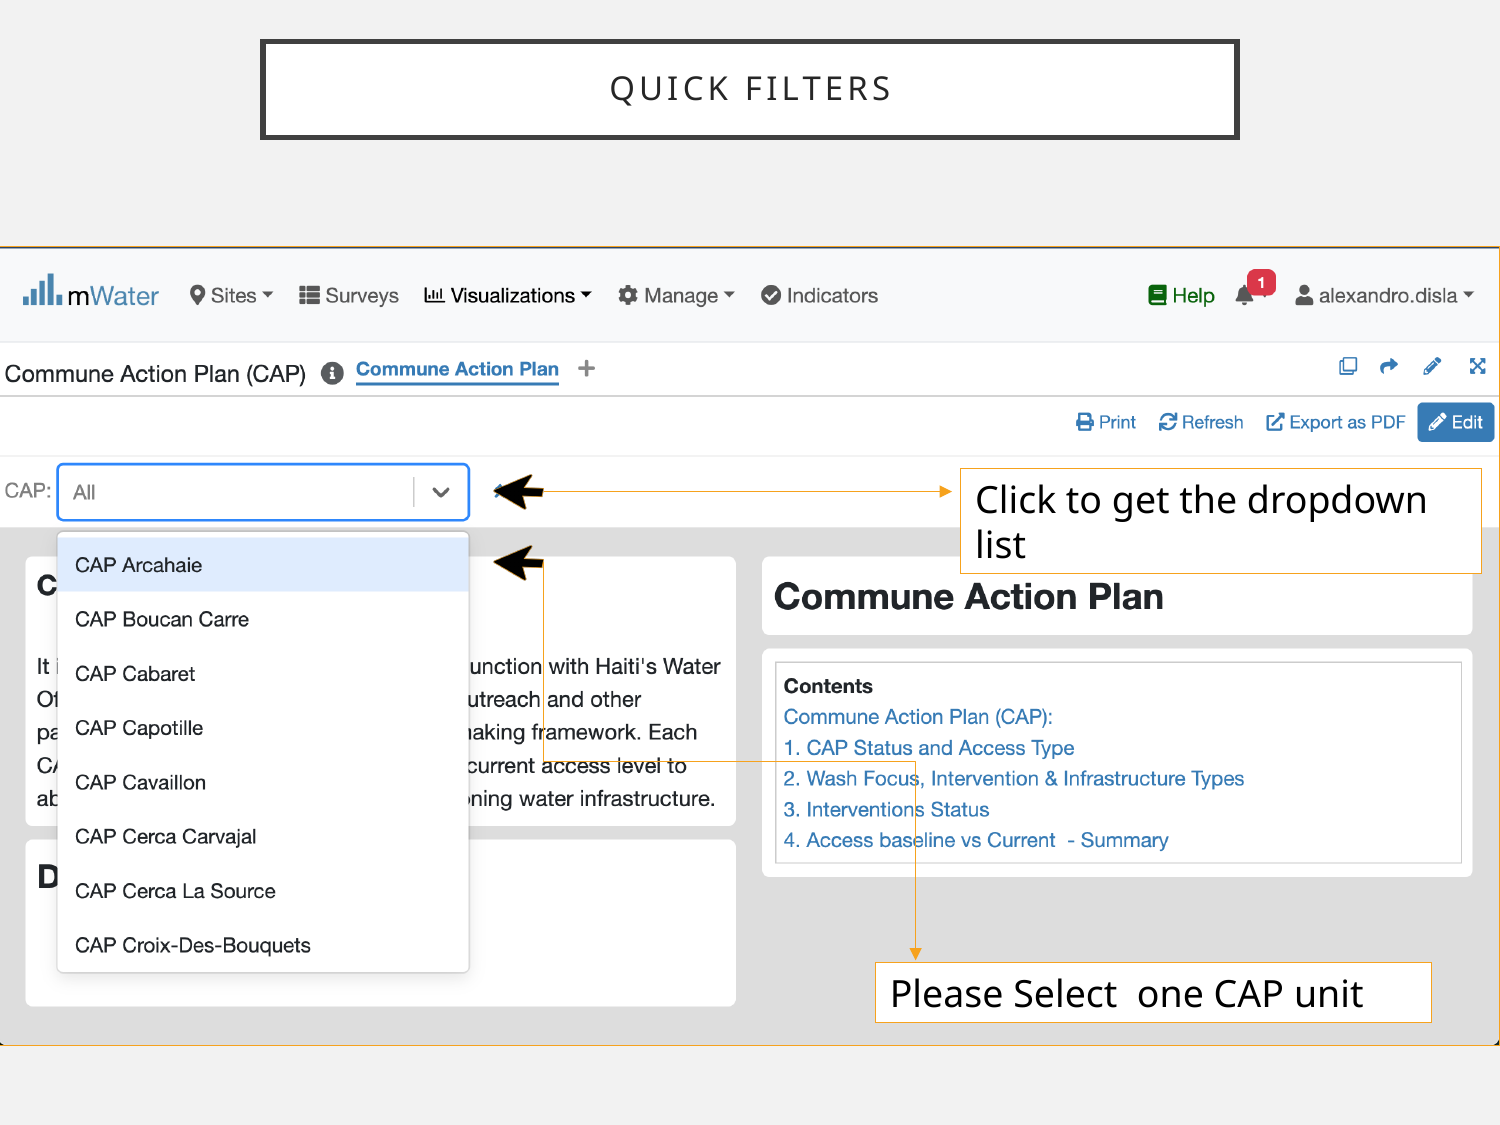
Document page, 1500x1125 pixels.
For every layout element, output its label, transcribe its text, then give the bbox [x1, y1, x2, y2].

picture [485, 532, 555, 593]
title Quick filters [260, 39, 1240, 140]
picture [485, 461, 555, 522]
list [0, 246, 1500, 1046]
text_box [530, 575, 929, 948]
